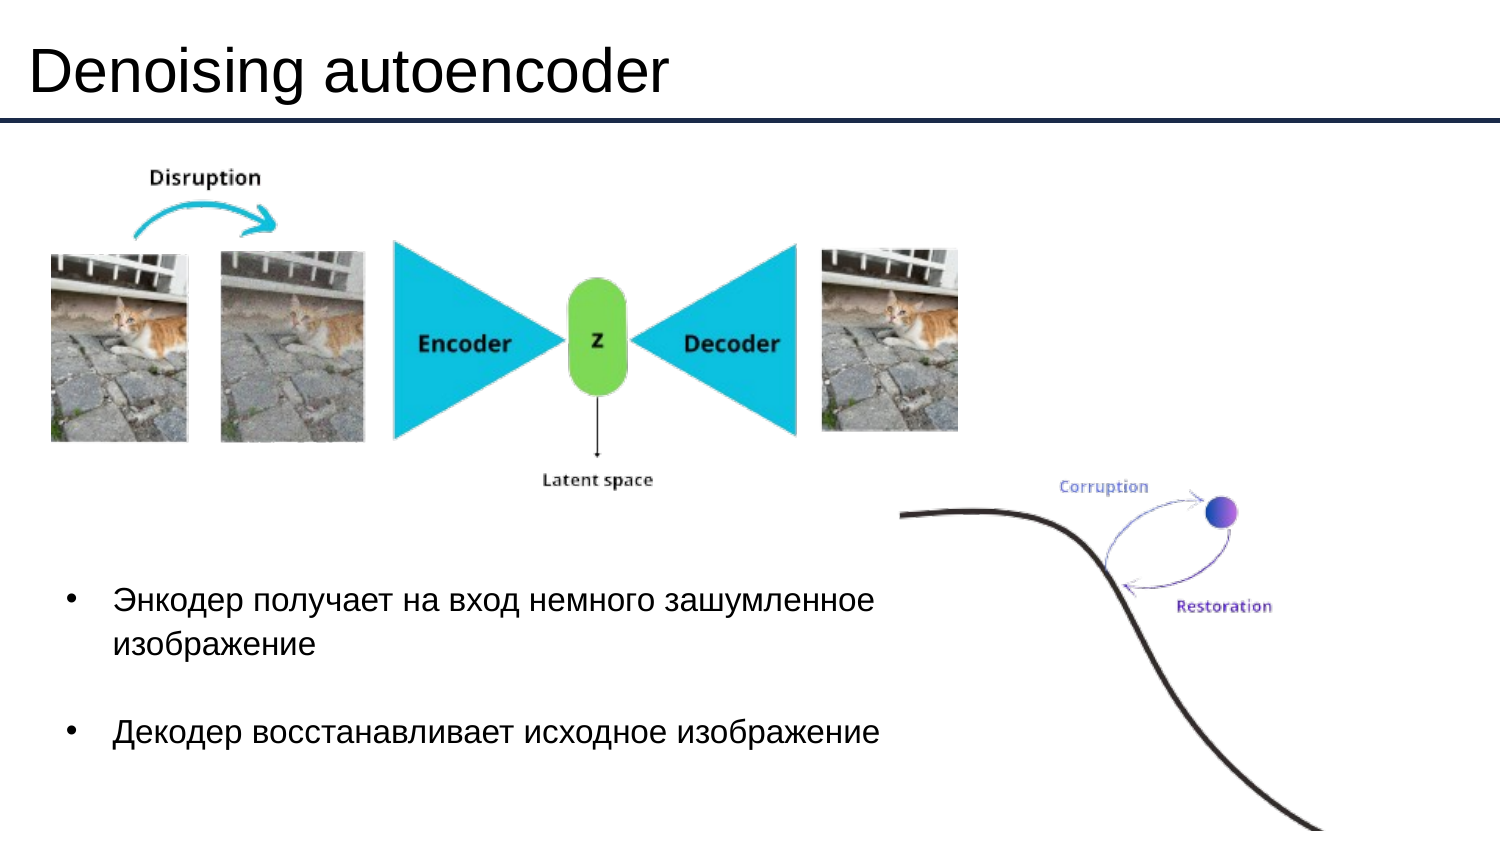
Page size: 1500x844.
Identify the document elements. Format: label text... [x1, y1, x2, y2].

text_box Энкодер получает на вход немного зашумленное изображение Декодер восстанавливает исходное изображение [51, 567, 848, 758]
text_box Denoising autoencoder [13, 0, 1412, 118]
picture [50, 147, 1449, 831]
